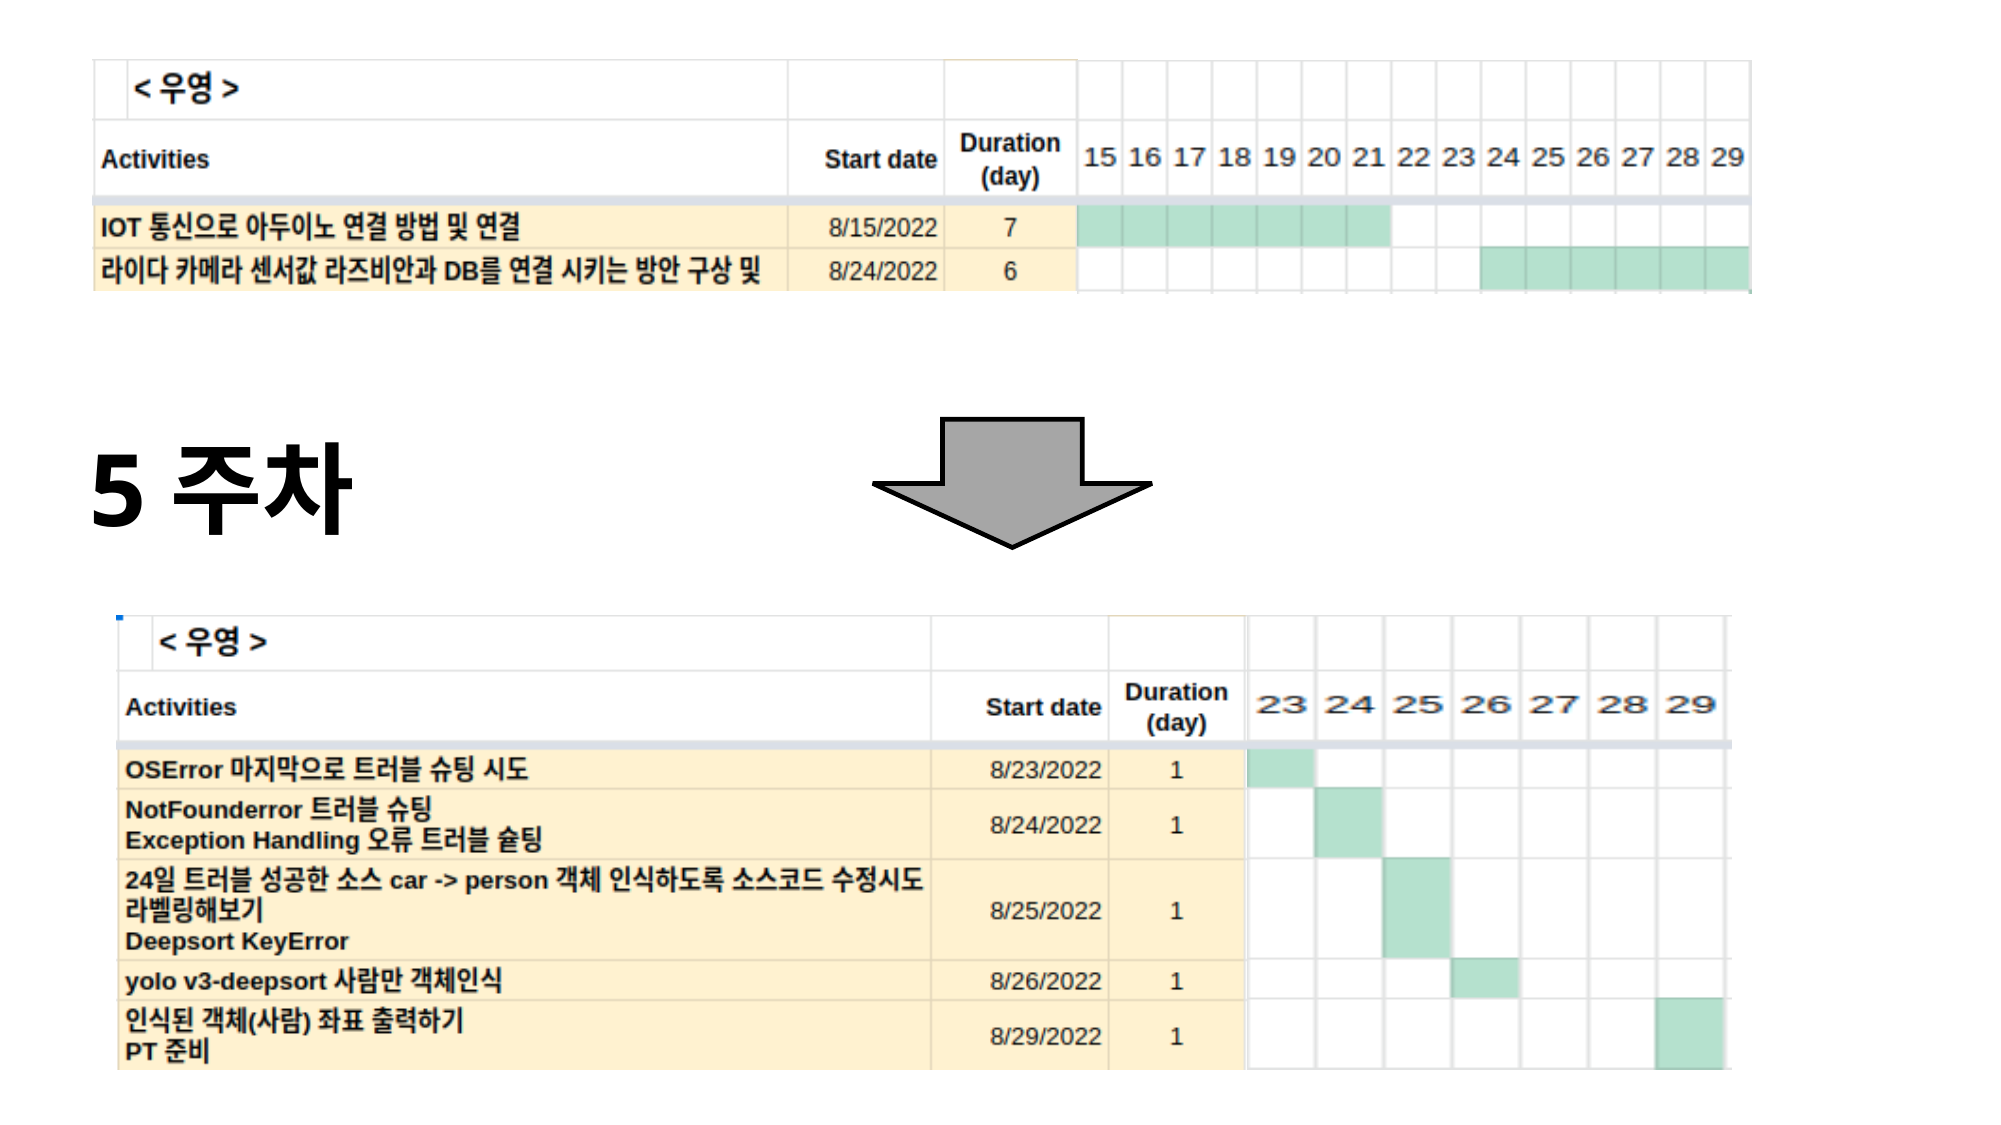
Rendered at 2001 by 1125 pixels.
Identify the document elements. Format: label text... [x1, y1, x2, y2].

picture [91, 59, 1752, 294]
picture [116, 615, 1732, 1070]
text_box [872, 418, 1153, 549]
text_box 5주차 [74, 418, 378, 554]
